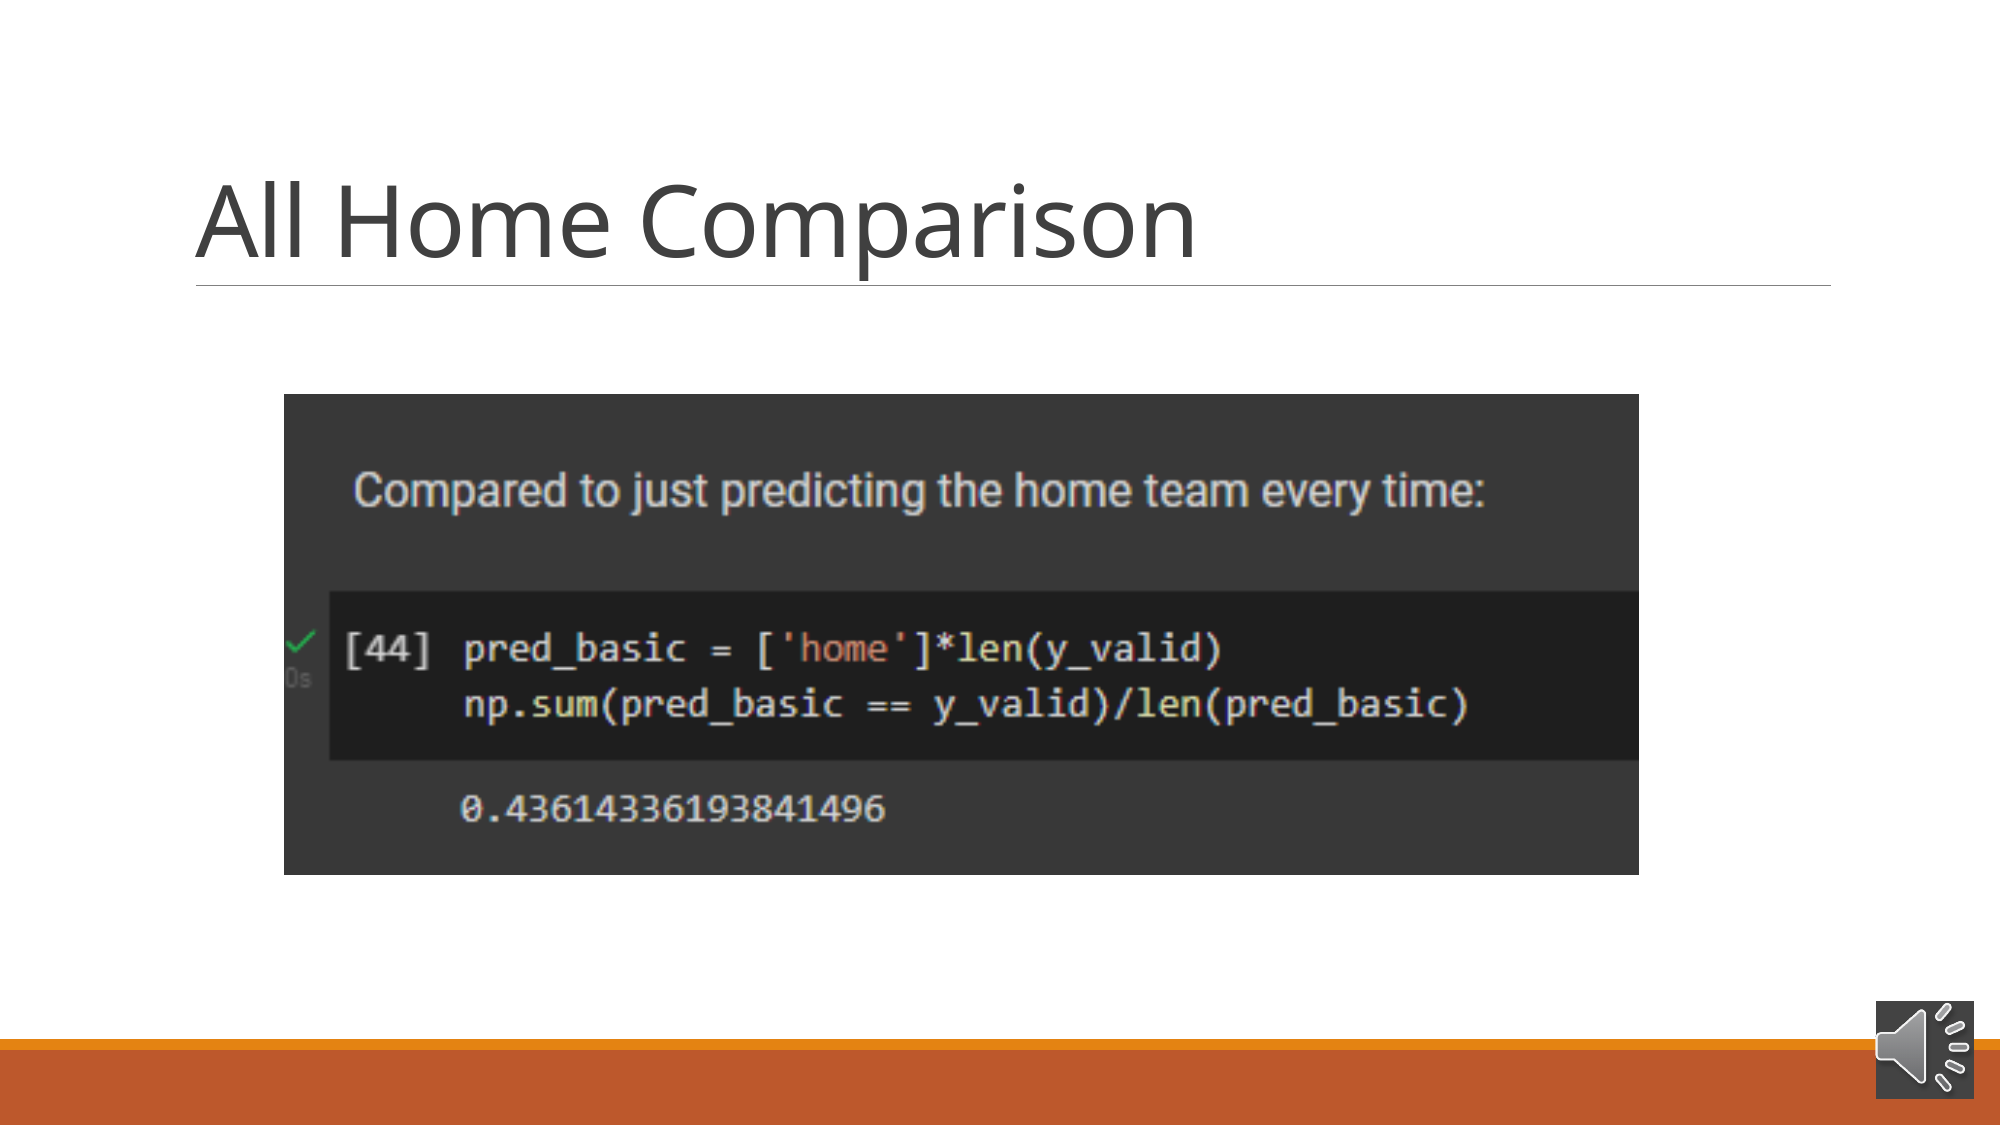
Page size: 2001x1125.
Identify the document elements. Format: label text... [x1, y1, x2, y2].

title All Home Comparison [180, 47, 1830, 285]
picture [1874, 999, 1976, 1101]
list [283, 394, 1639, 875]
